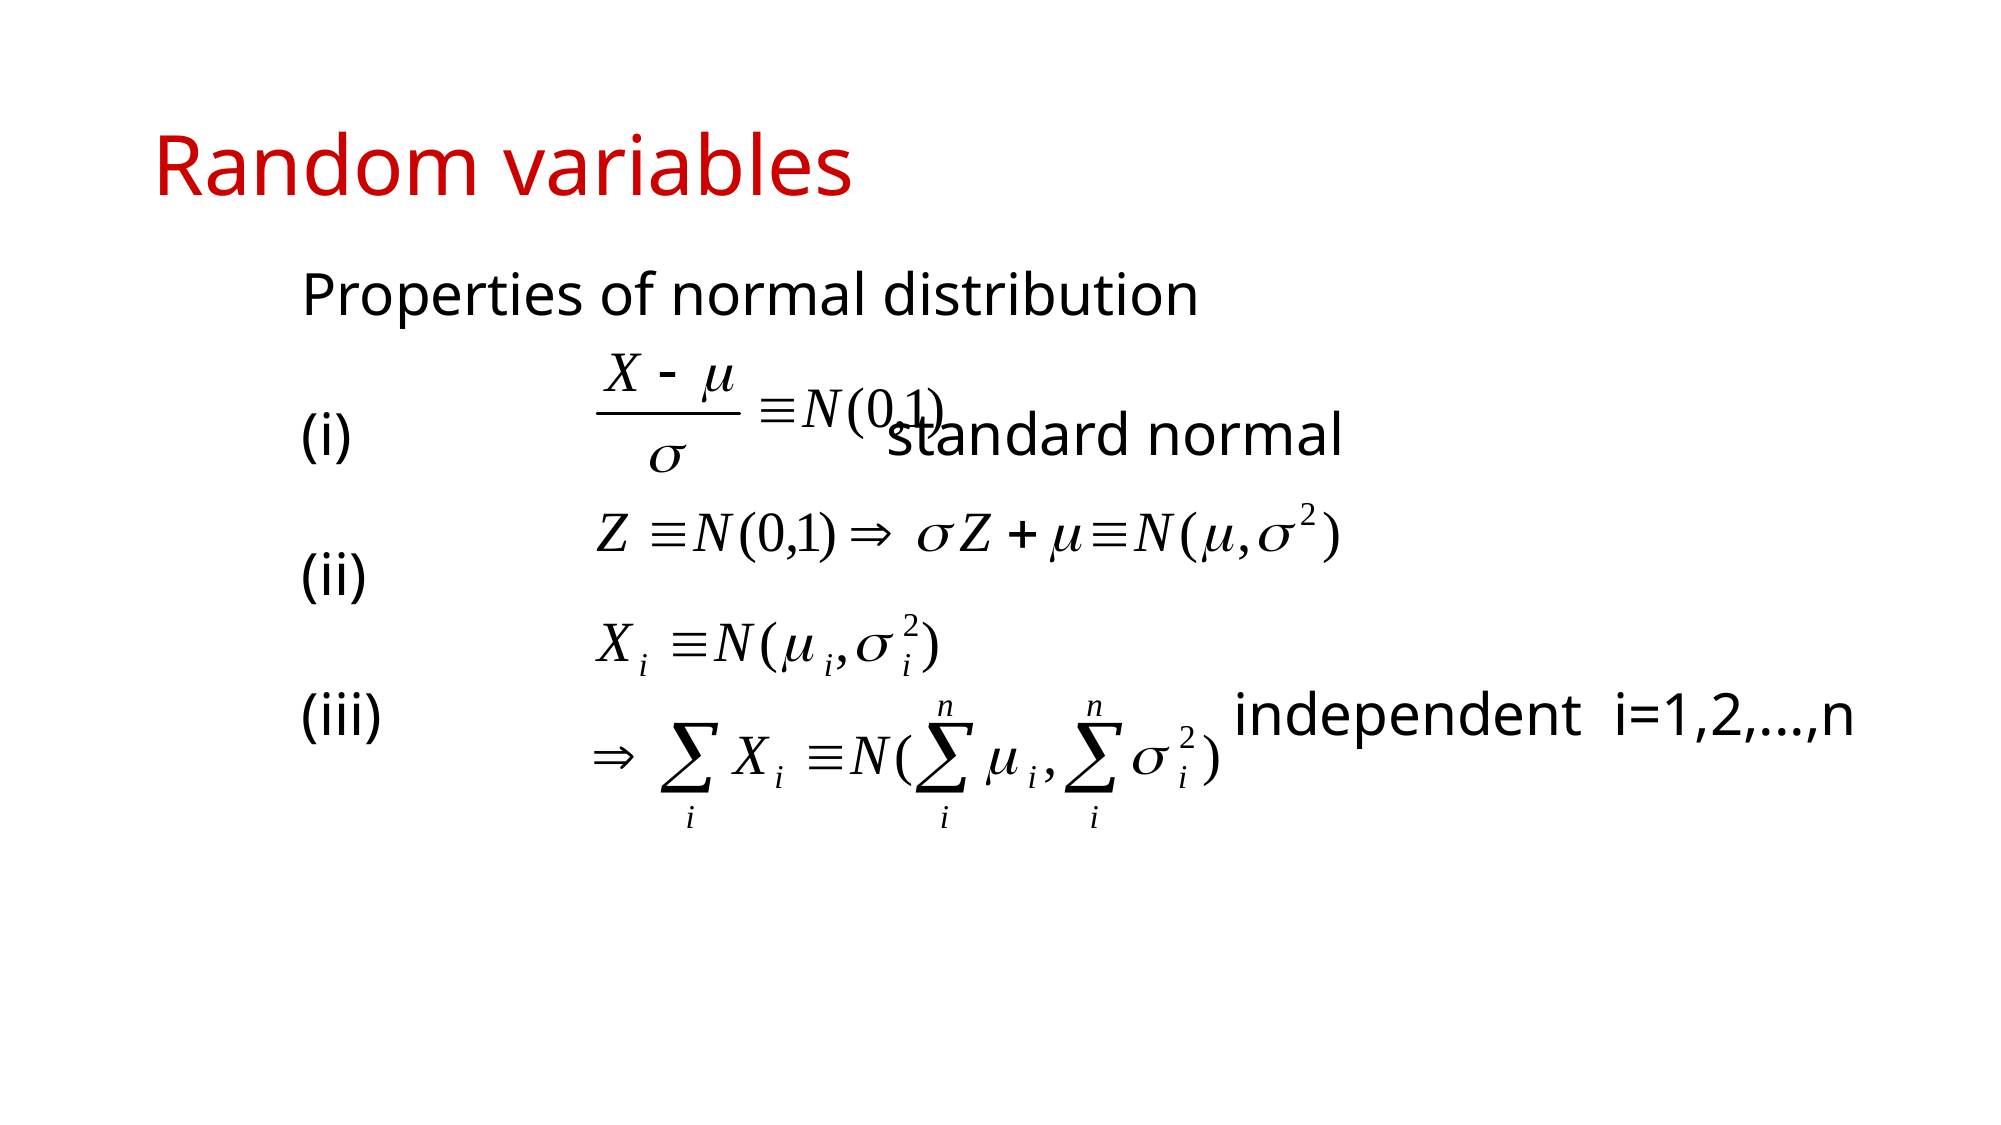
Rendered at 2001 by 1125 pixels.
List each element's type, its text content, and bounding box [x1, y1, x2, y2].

title Random variables [137, 59, 1863, 278]
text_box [587, 337, 958, 485]
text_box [586, 489, 1350, 575]
text_box Properties of normal distribution standard normal (ii) (iii) independent i=1,2,...,n [286, 249, 2000, 755]
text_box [584, 679, 1230, 841]
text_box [584, 599, 950, 679]
